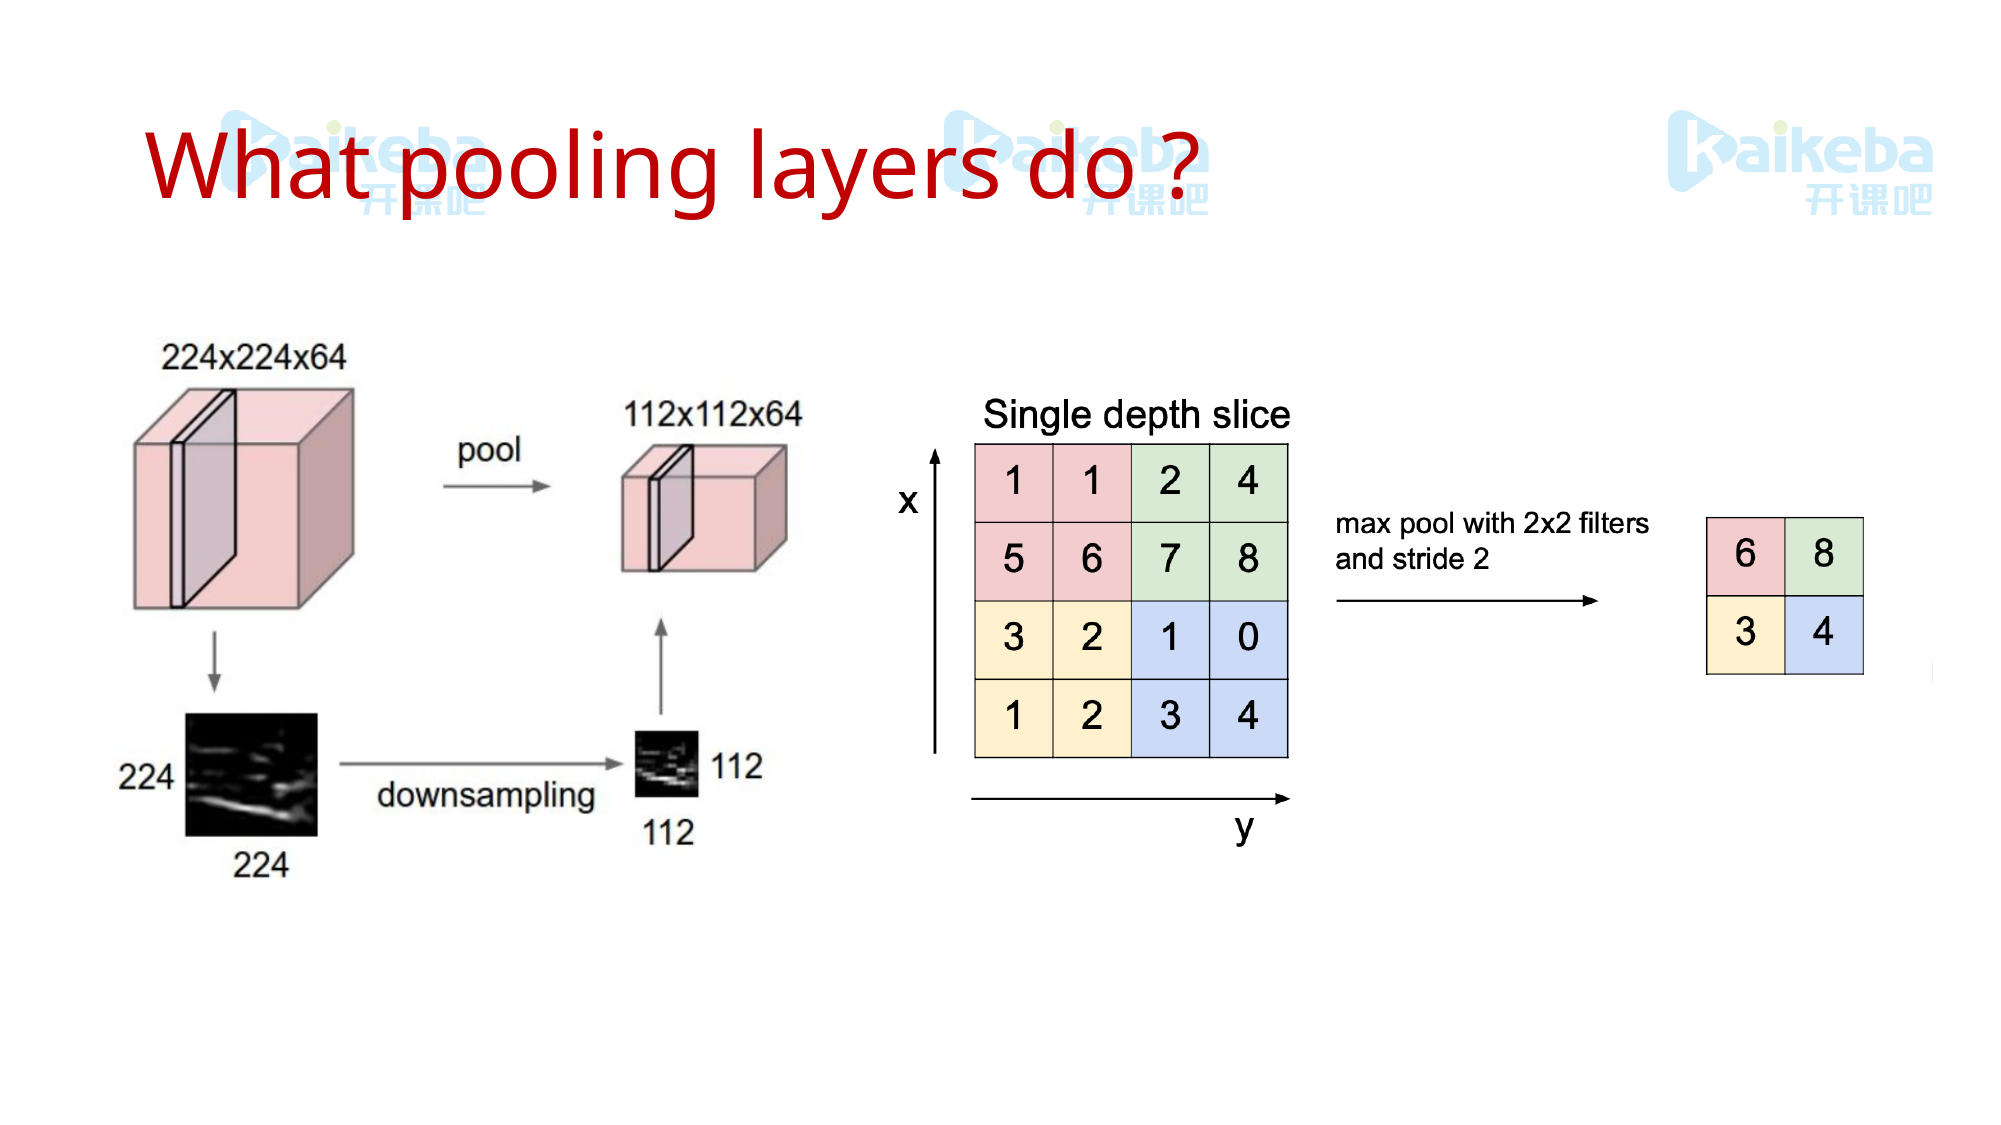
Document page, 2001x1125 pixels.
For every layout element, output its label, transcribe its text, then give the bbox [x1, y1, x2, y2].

title What pooling layers do ? [136, 59, 1863, 278]
picture [870, 356, 1933, 858]
picture [67, 323, 815, 891]
